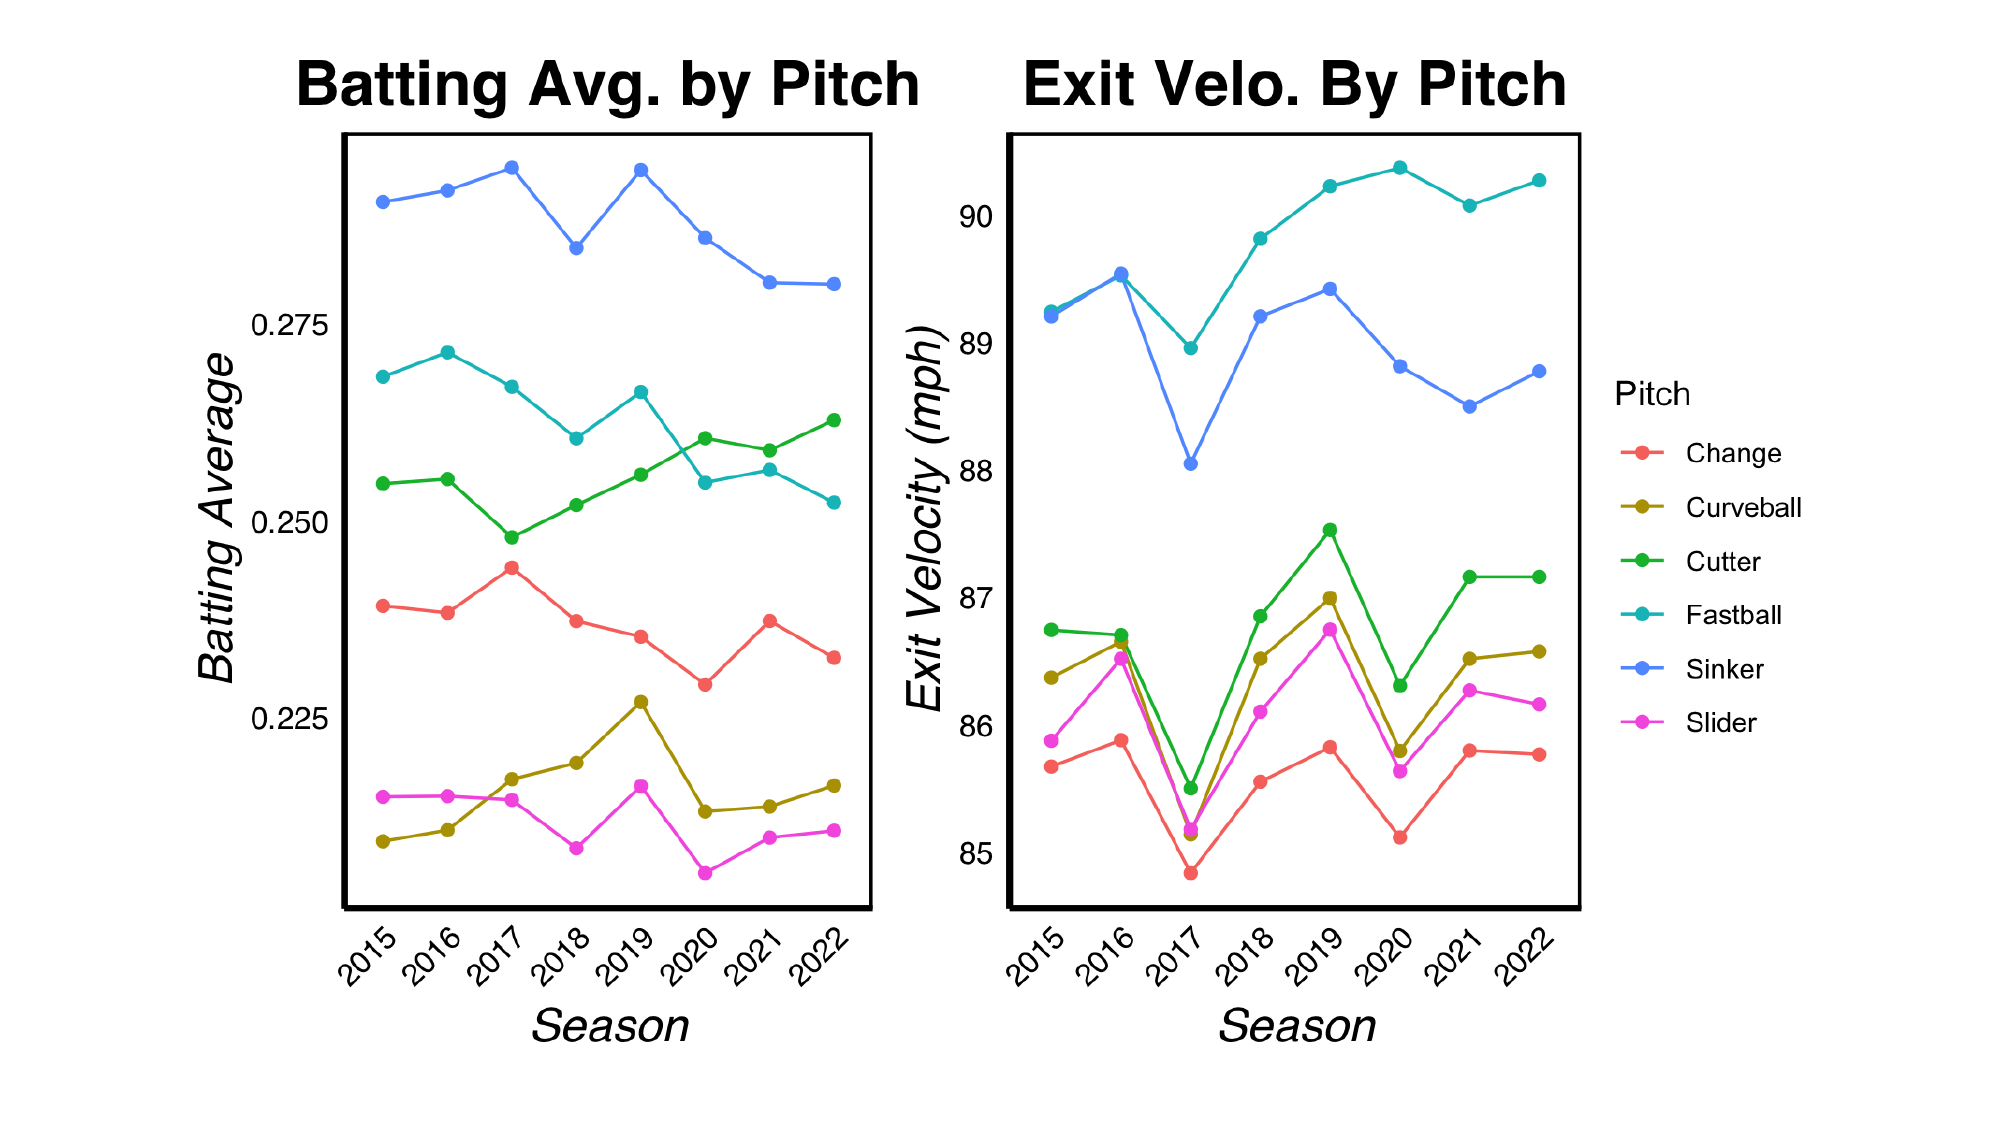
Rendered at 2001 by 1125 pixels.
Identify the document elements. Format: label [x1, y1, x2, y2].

picture [181, 57, 1819, 1068]
